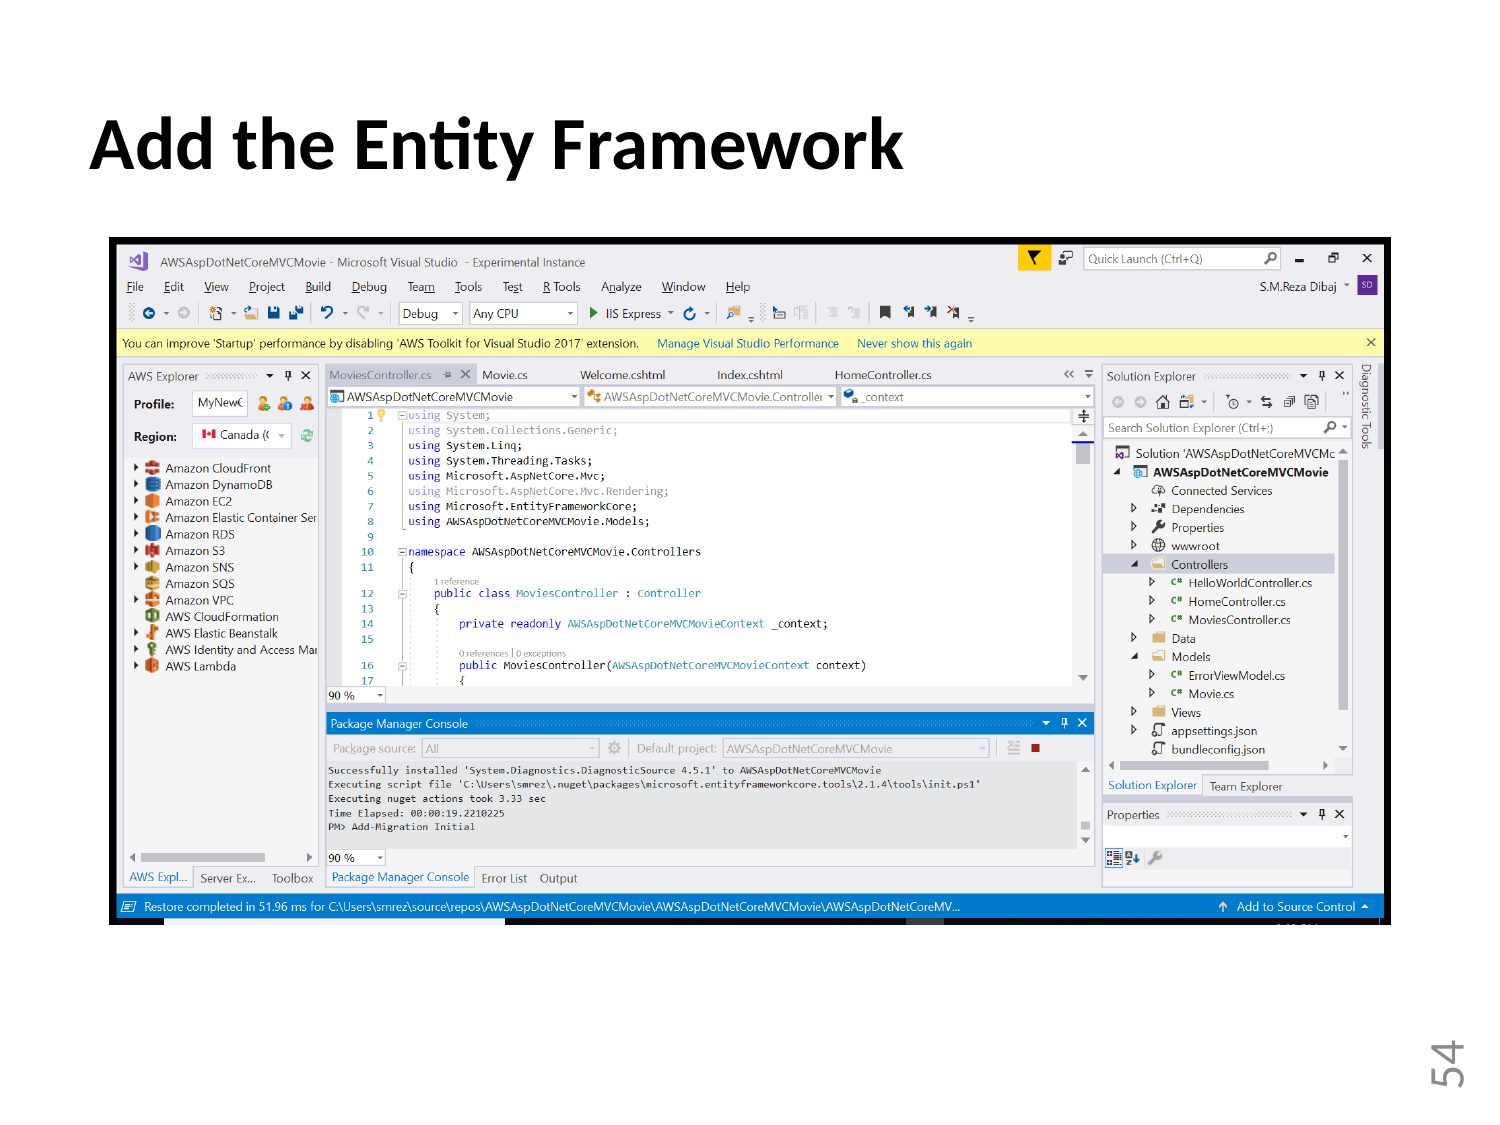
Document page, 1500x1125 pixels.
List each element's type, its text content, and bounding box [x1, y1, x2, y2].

text_box Add the Entity Framework [74, 87, 1438, 193]
slide_number 54 [1412, 1025, 1475, 1125]
picture [109, 237, 1391, 926]
